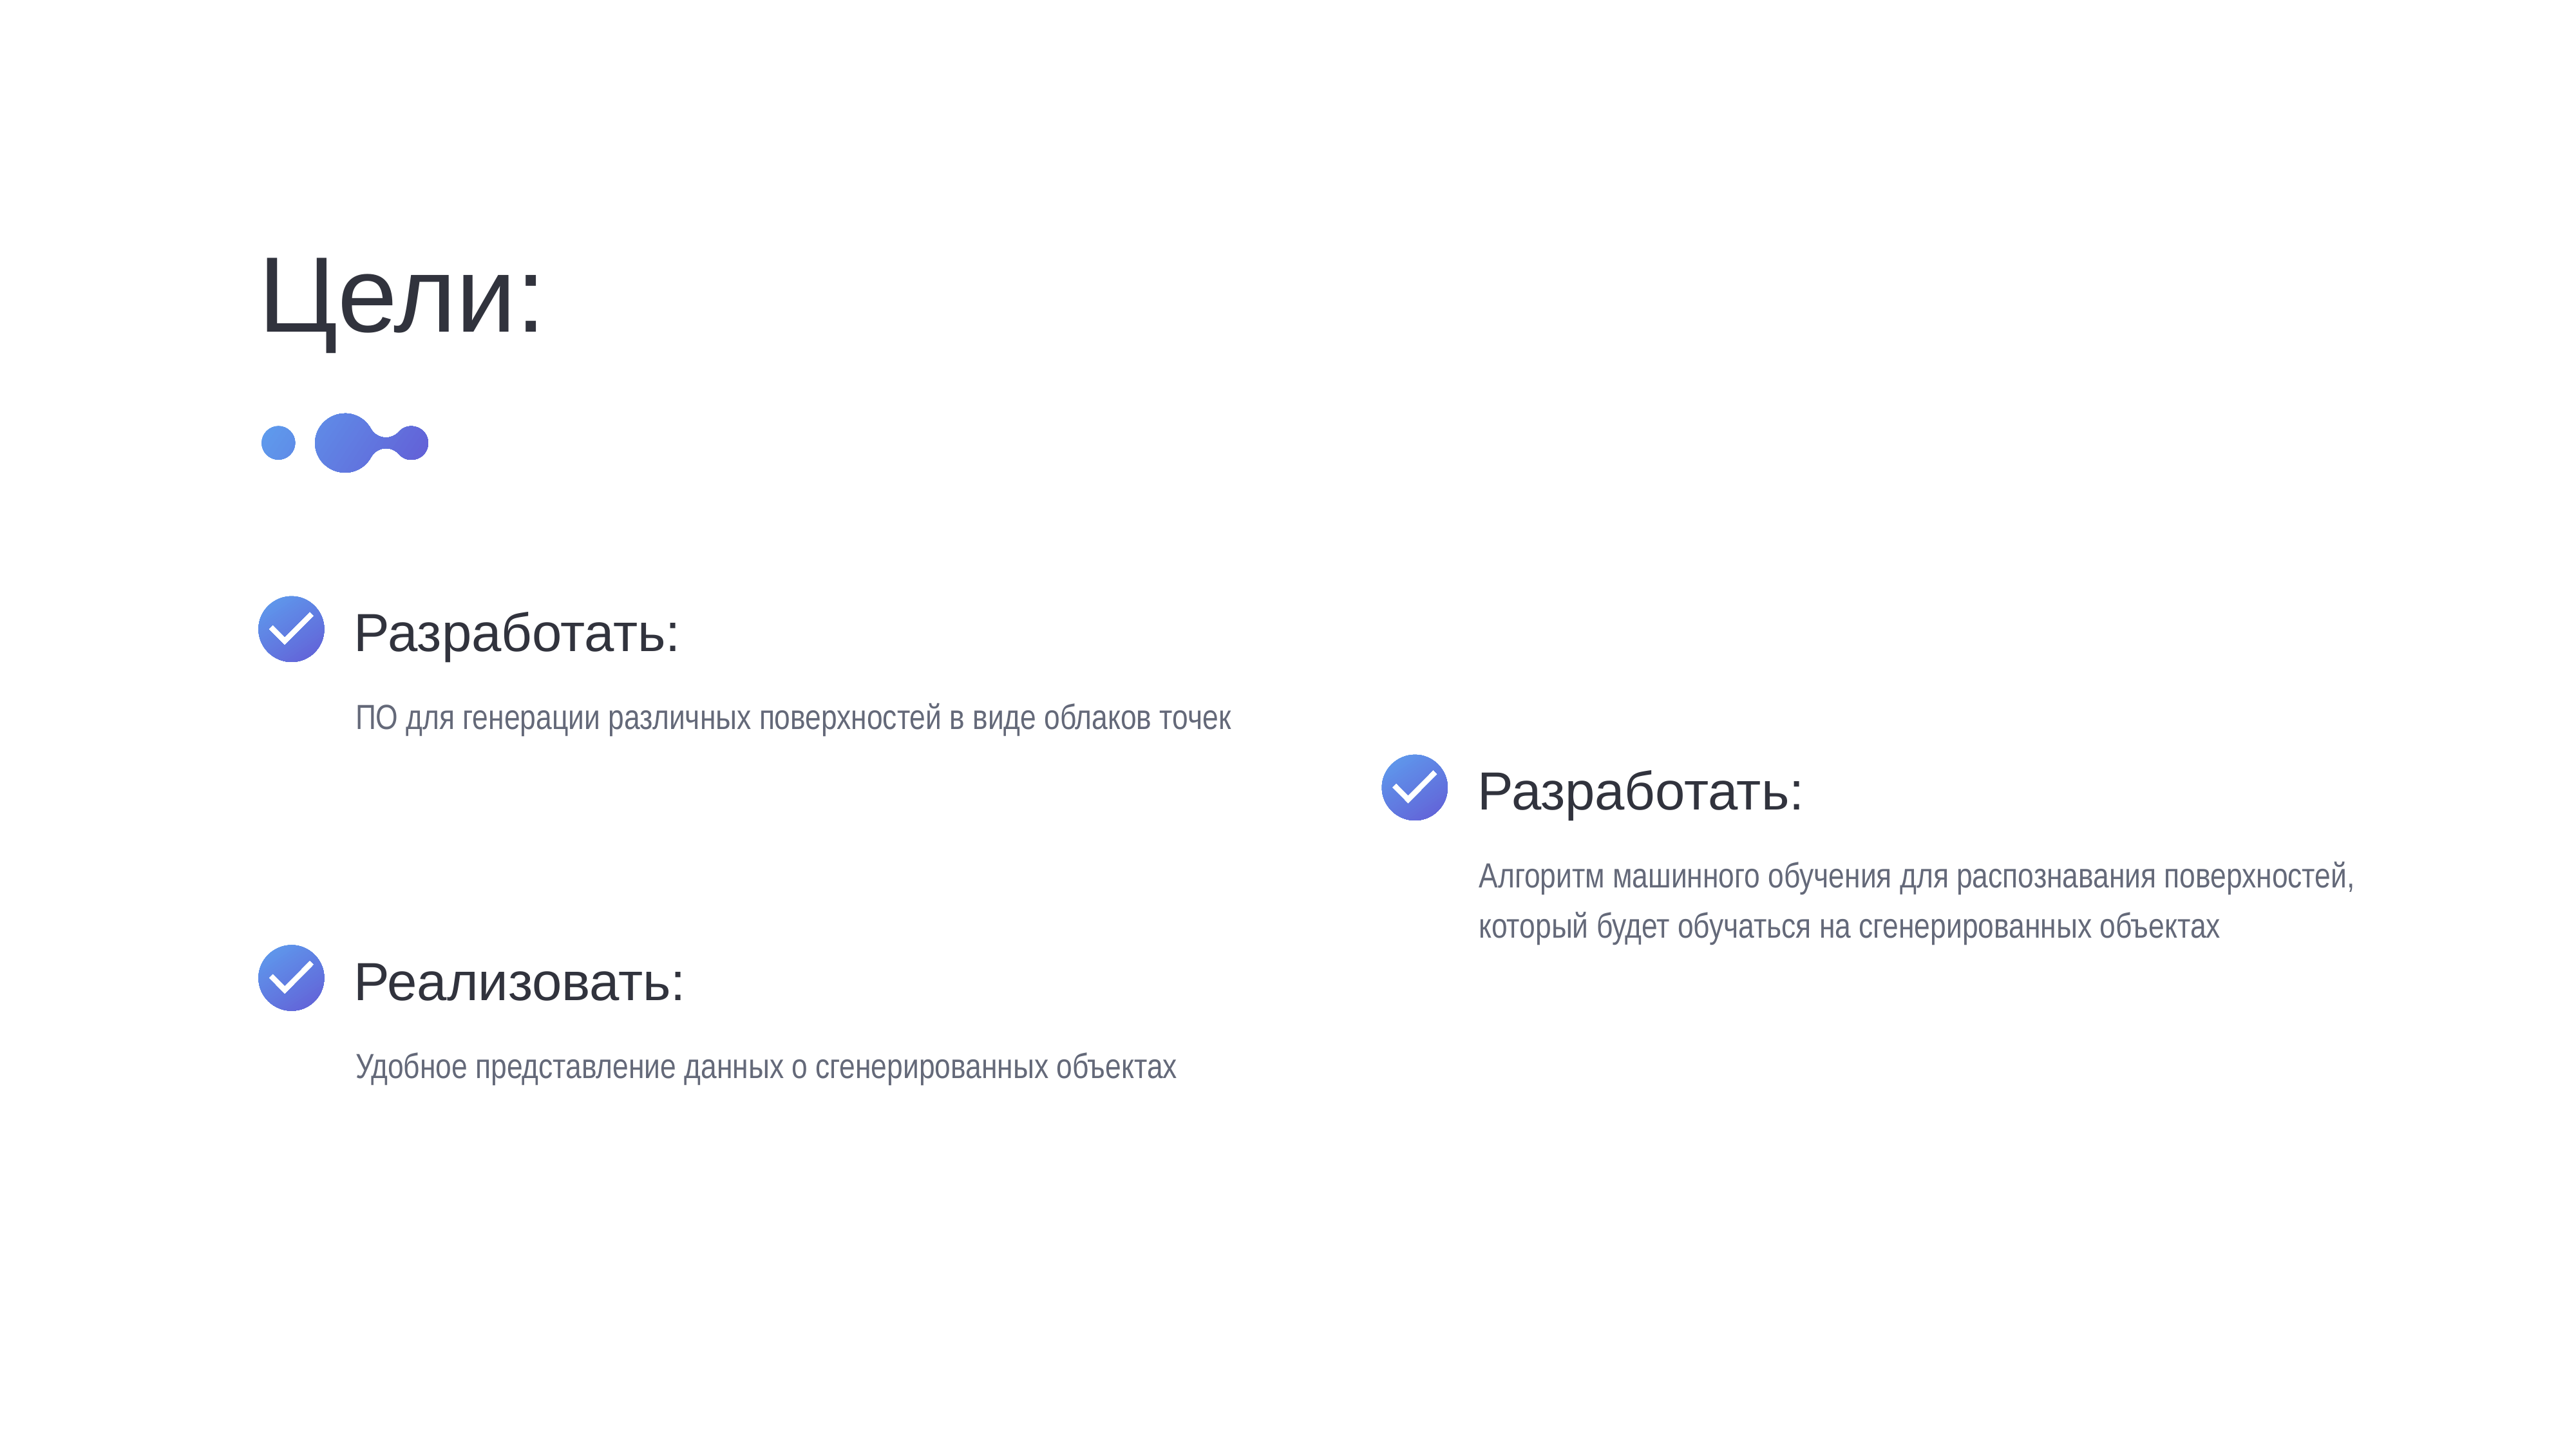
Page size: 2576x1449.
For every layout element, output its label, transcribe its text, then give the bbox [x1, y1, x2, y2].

text_box Цели: [252, 219, 1526, 359]
text_box Реализовать: [348, 941, 1076, 1017]
text_box Разработать: [1472, 750, 2199, 826]
text_box ПО для генерации различных поверхностей в виде облаков точек [350, 681, 1265, 742]
text_box [258, 945, 325, 1011]
text_box [315, 413, 428, 473]
text_box [1381, 754, 1448, 820]
text_box Алгоритм машинного обучения для распознавания поверхностей, который будет обучаться на сгенерированных объектах [1473, 839, 2389, 951]
text_box Разработать: [348, 592, 1076, 668]
text_box [258, 596, 325, 662]
text_box Удобное представление данных о сгенерированных объектах [350, 1030, 1265, 1091]
text_box [261, 426, 296, 460]
